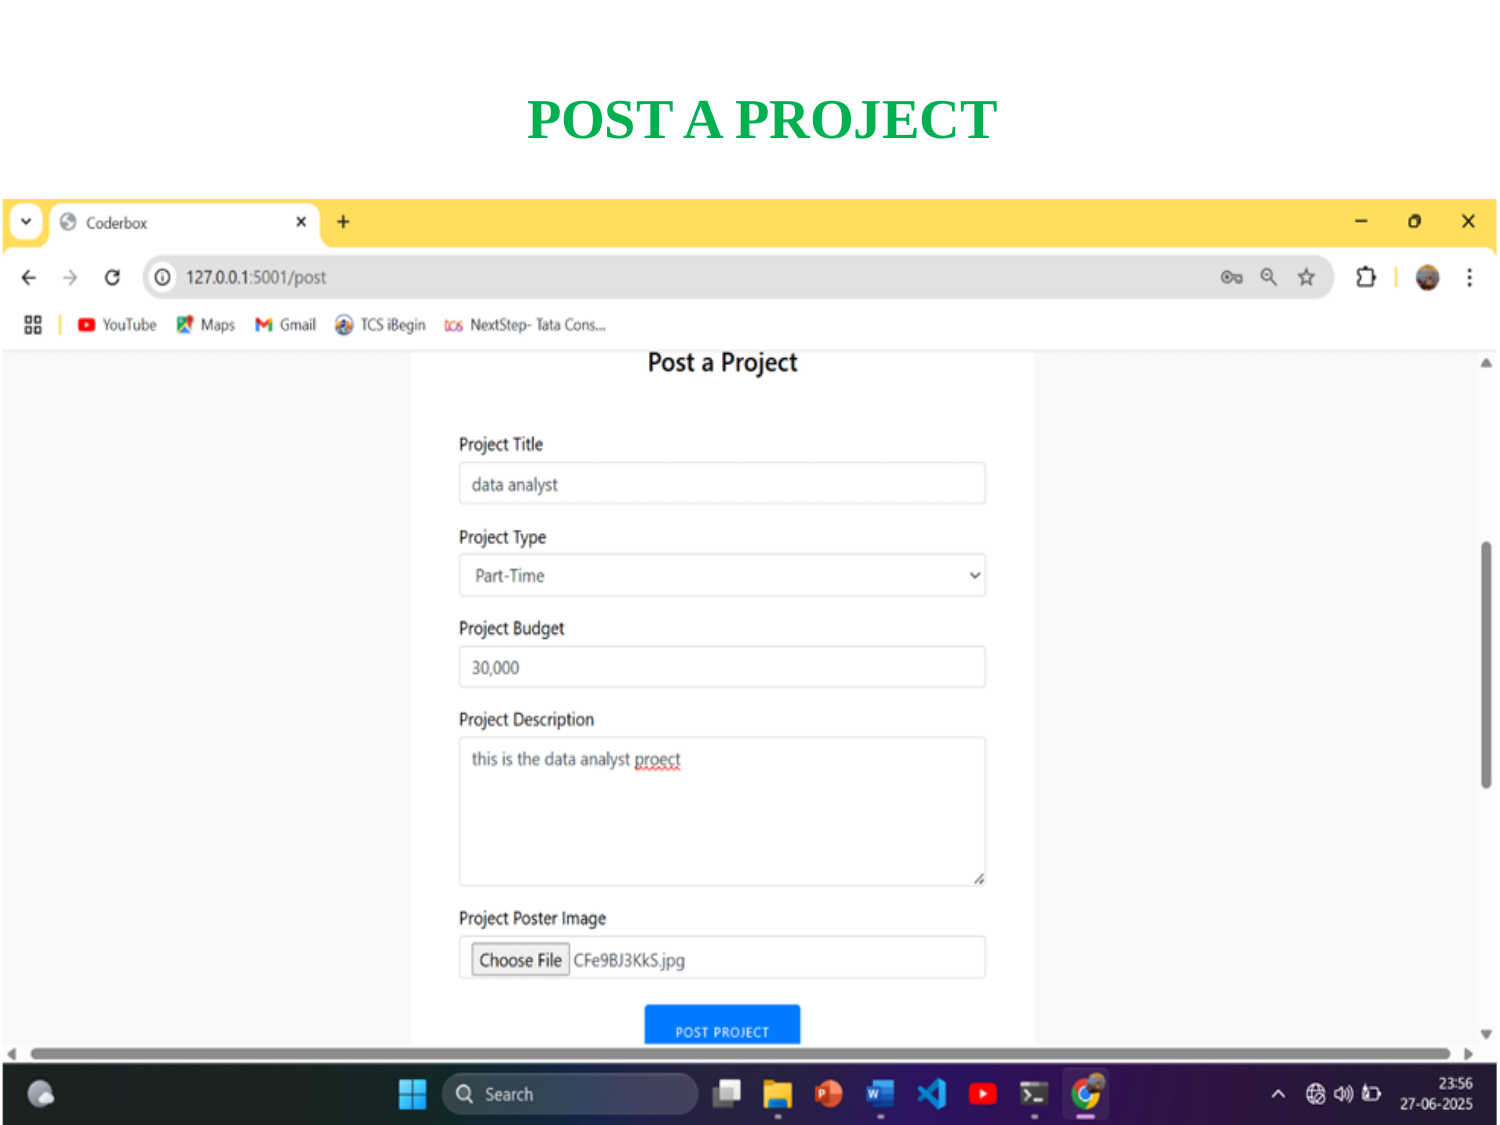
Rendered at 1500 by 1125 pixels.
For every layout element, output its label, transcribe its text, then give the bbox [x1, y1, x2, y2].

text_box POST A PROJECT [512, 75, 1216, 198]
picture [0, 199, 1500, 1125]
